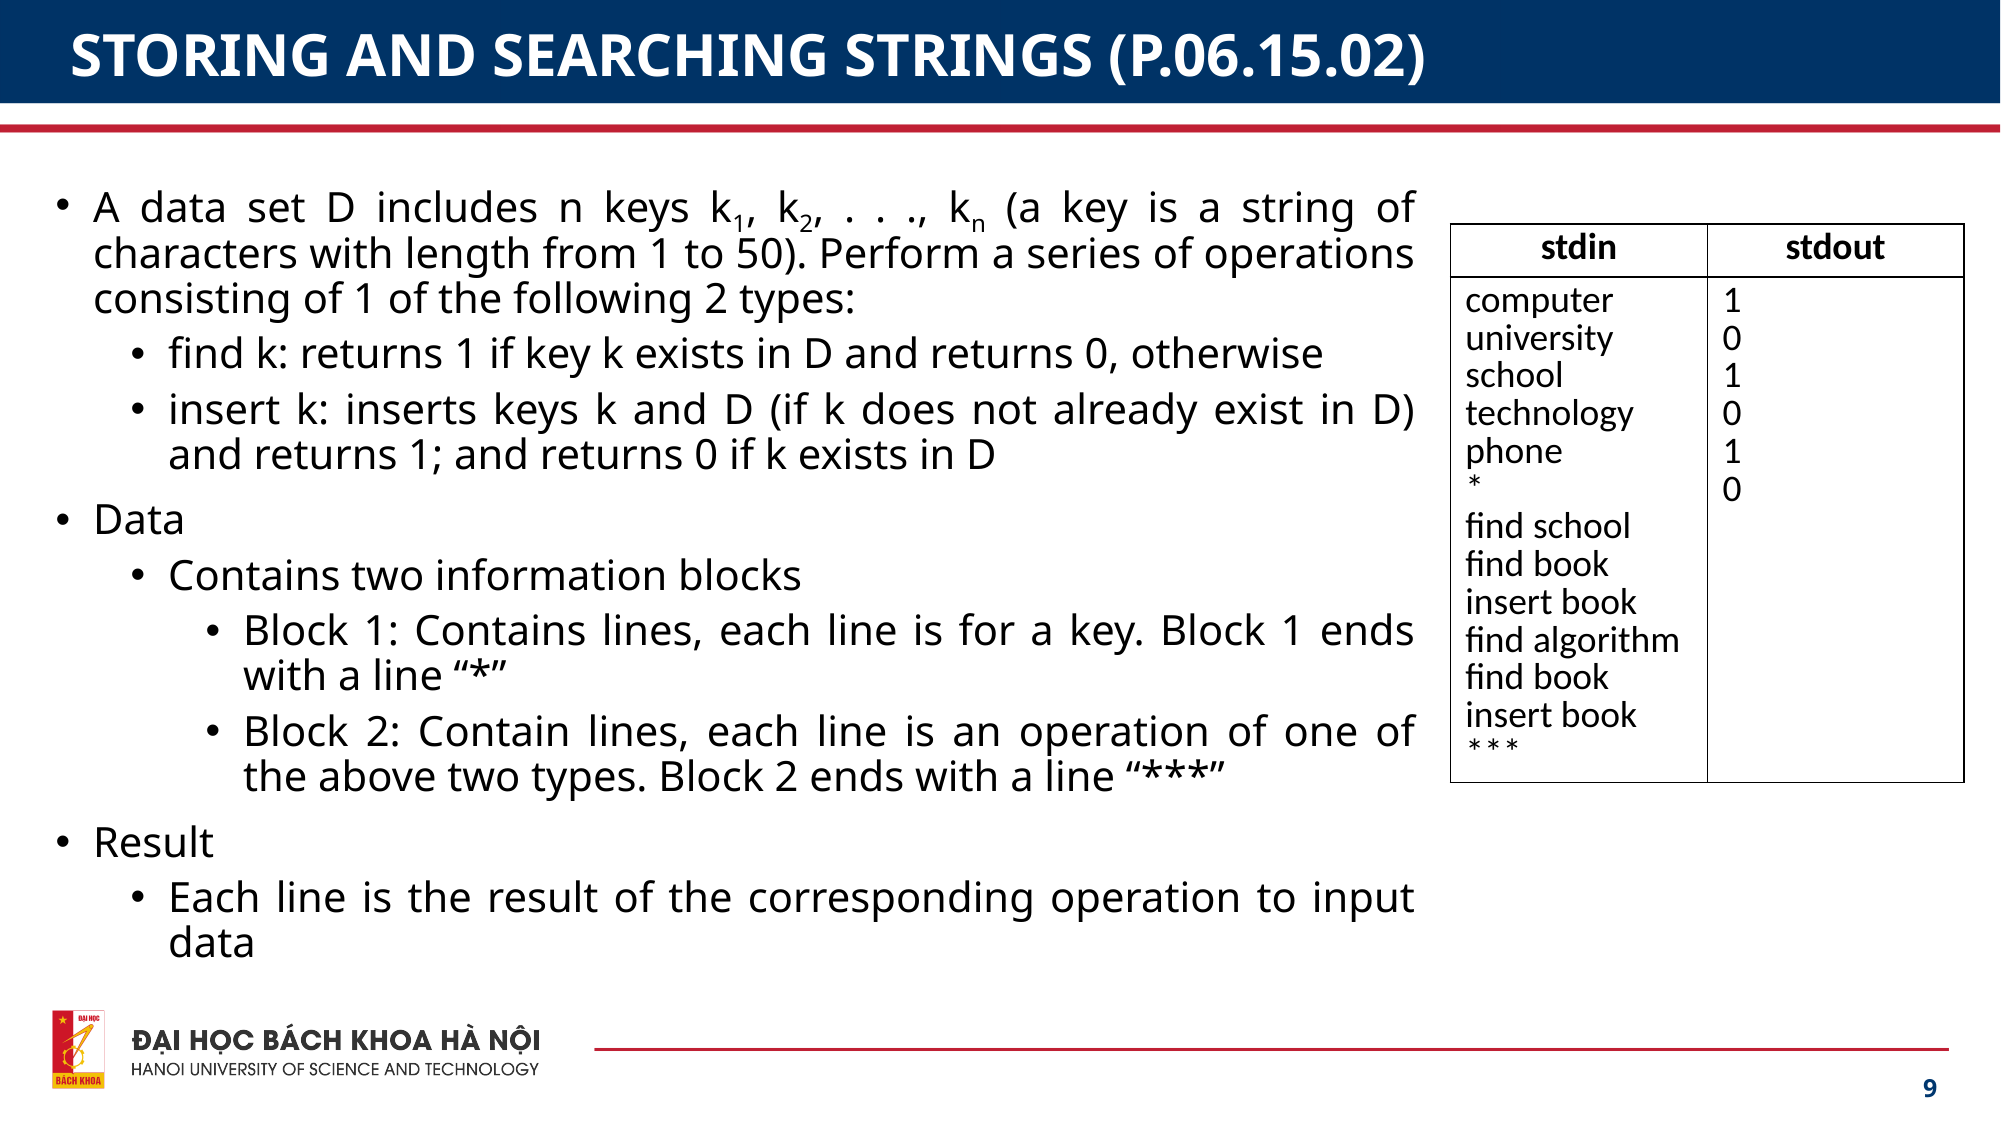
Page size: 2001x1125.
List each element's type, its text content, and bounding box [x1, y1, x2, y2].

title STORING AND SEARCHING STRINGS (P.06.15.02) [55, 18, 1988, 90]
table_header stdin [1451, 225, 1707, 276]
table_cell computer university school technology phone * find school find book insert book find algorithm find book insert book *** [1451, 278, 1707, 782]
table_header stdout [1708, 225, 1963, 276]
table_cell 1 0 1 0 1 0 [1708, 278, 1963, 782]
picture [0, 0, 2001, 1125]
slide_number 9 [1502, 1065, 1953, 1125]
text_box A data set D includes n keys k1, k2, . . ., kn (a key is a string of characters with length from 1 to 50). Perform a series of operations consisting of 1 of the following 2 types: find k: returns 1 if key k exists in D and returns 0, otherwise insert k: inserts keys k and D (if k does not already exist in D) and returns 1; and returns 0 if k exists in D Data Contains two information blocks Block 1: Contains lines, each line is for a key. Block 1 ends with a line “*” Block 2: Contain lines, each line is an operation of one of the above two types. Block 2 ends with a line “***” Result Each line is the result of the corresponding operation to input data [40, 173, 1431, 973]
